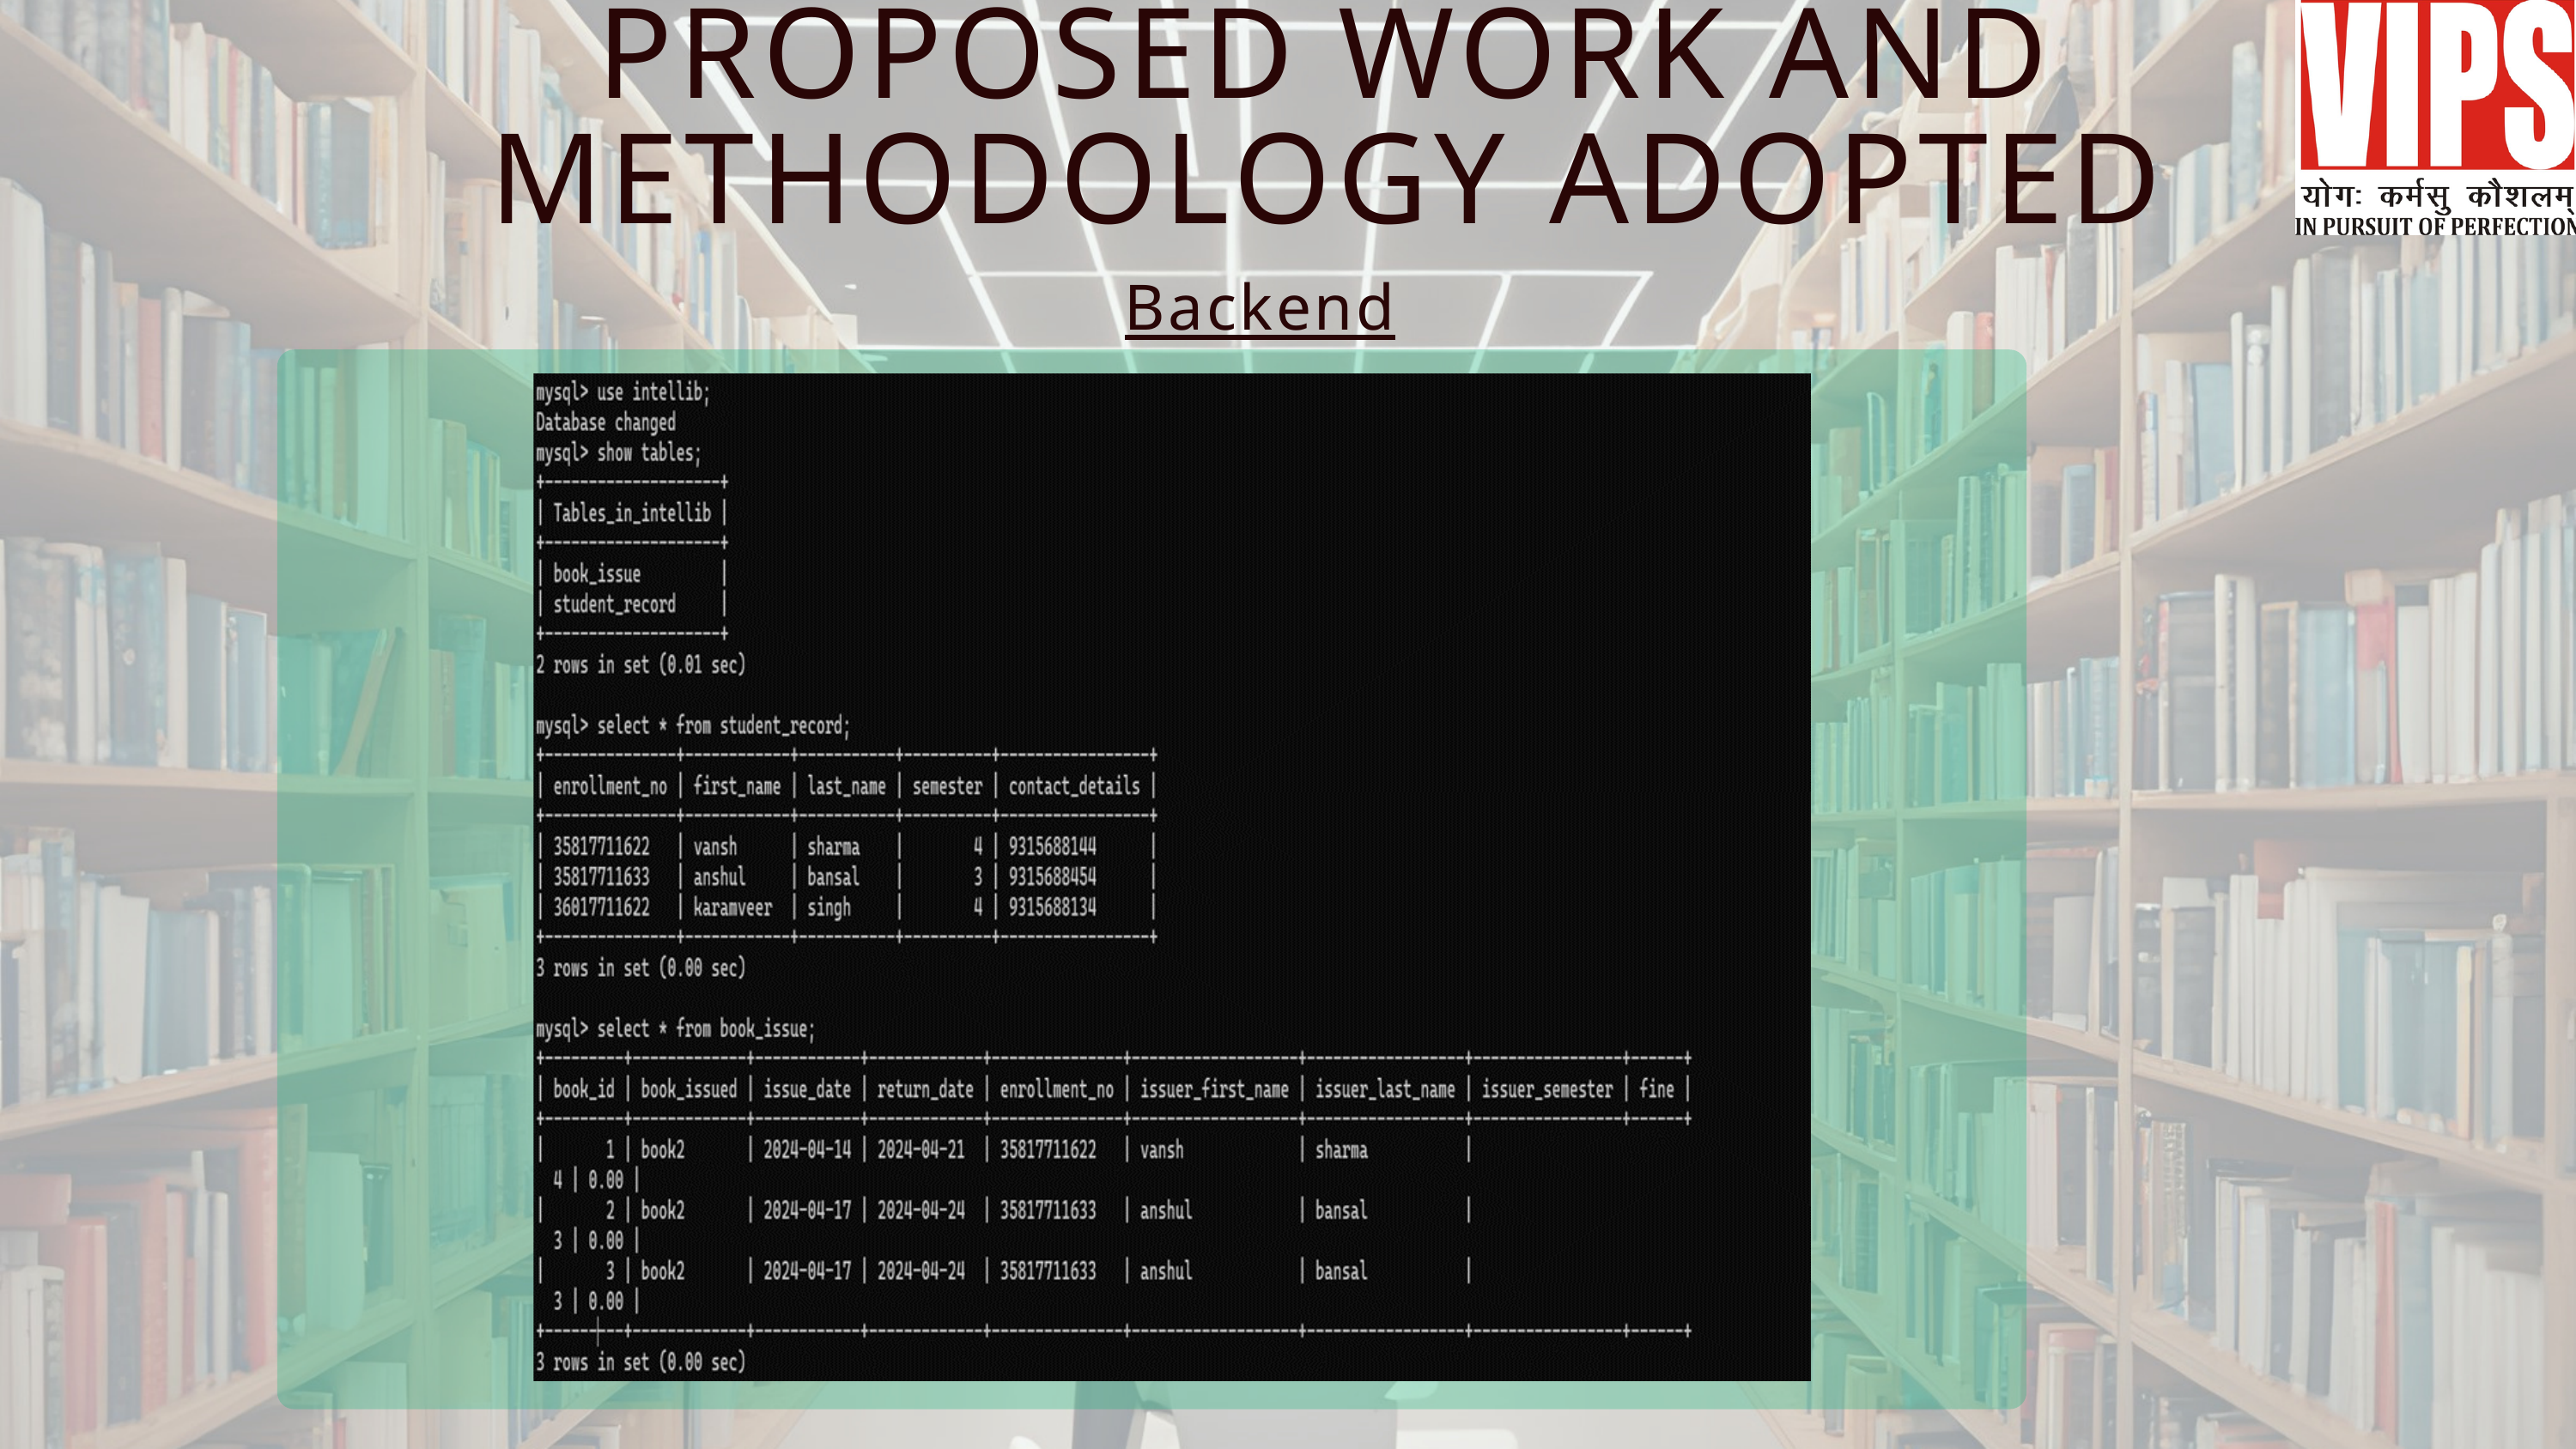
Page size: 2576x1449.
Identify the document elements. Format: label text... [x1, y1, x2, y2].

text_box [2295, 0, 2576, 235]
text_box [0, 0, 2576, 1449]
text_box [276, 349, 2027, 1410]
text_box Backend [114, 267, 2405, 343]
text_box PROPOSED WORK AND METHODOLOGY ADOPTED [393, 0, 2260, 250]
